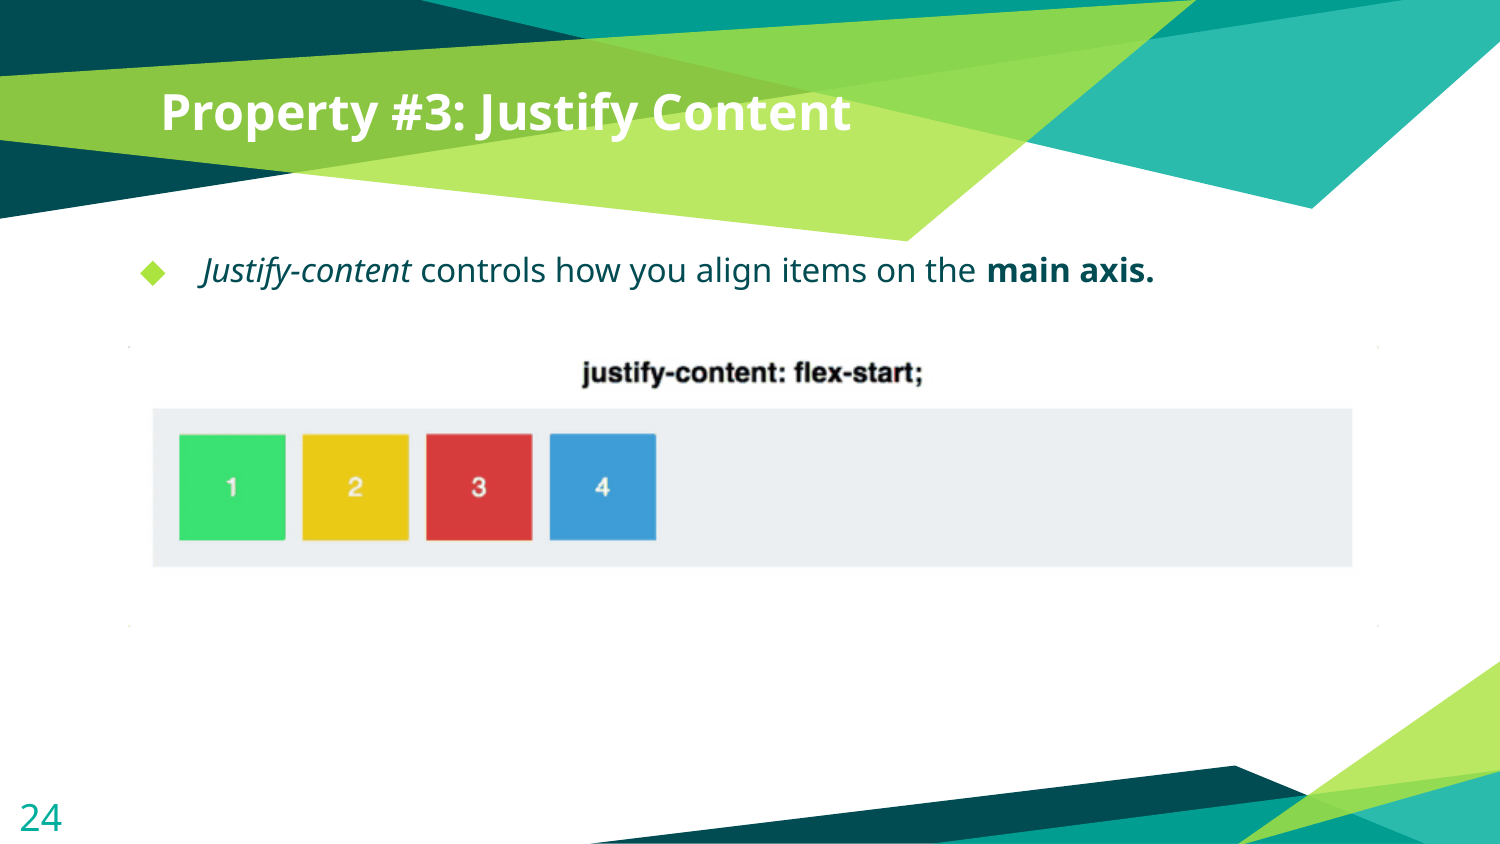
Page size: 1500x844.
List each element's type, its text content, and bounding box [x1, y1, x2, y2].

picture [128, 346, 1379, 627]
list Justify-content controls how you align items on the main axis. [112, 234, 1475, 807]
slide_number 24 [4, 779, 95, 844]
title Property #3: Justify Content [145, 65, 1355, 206]
